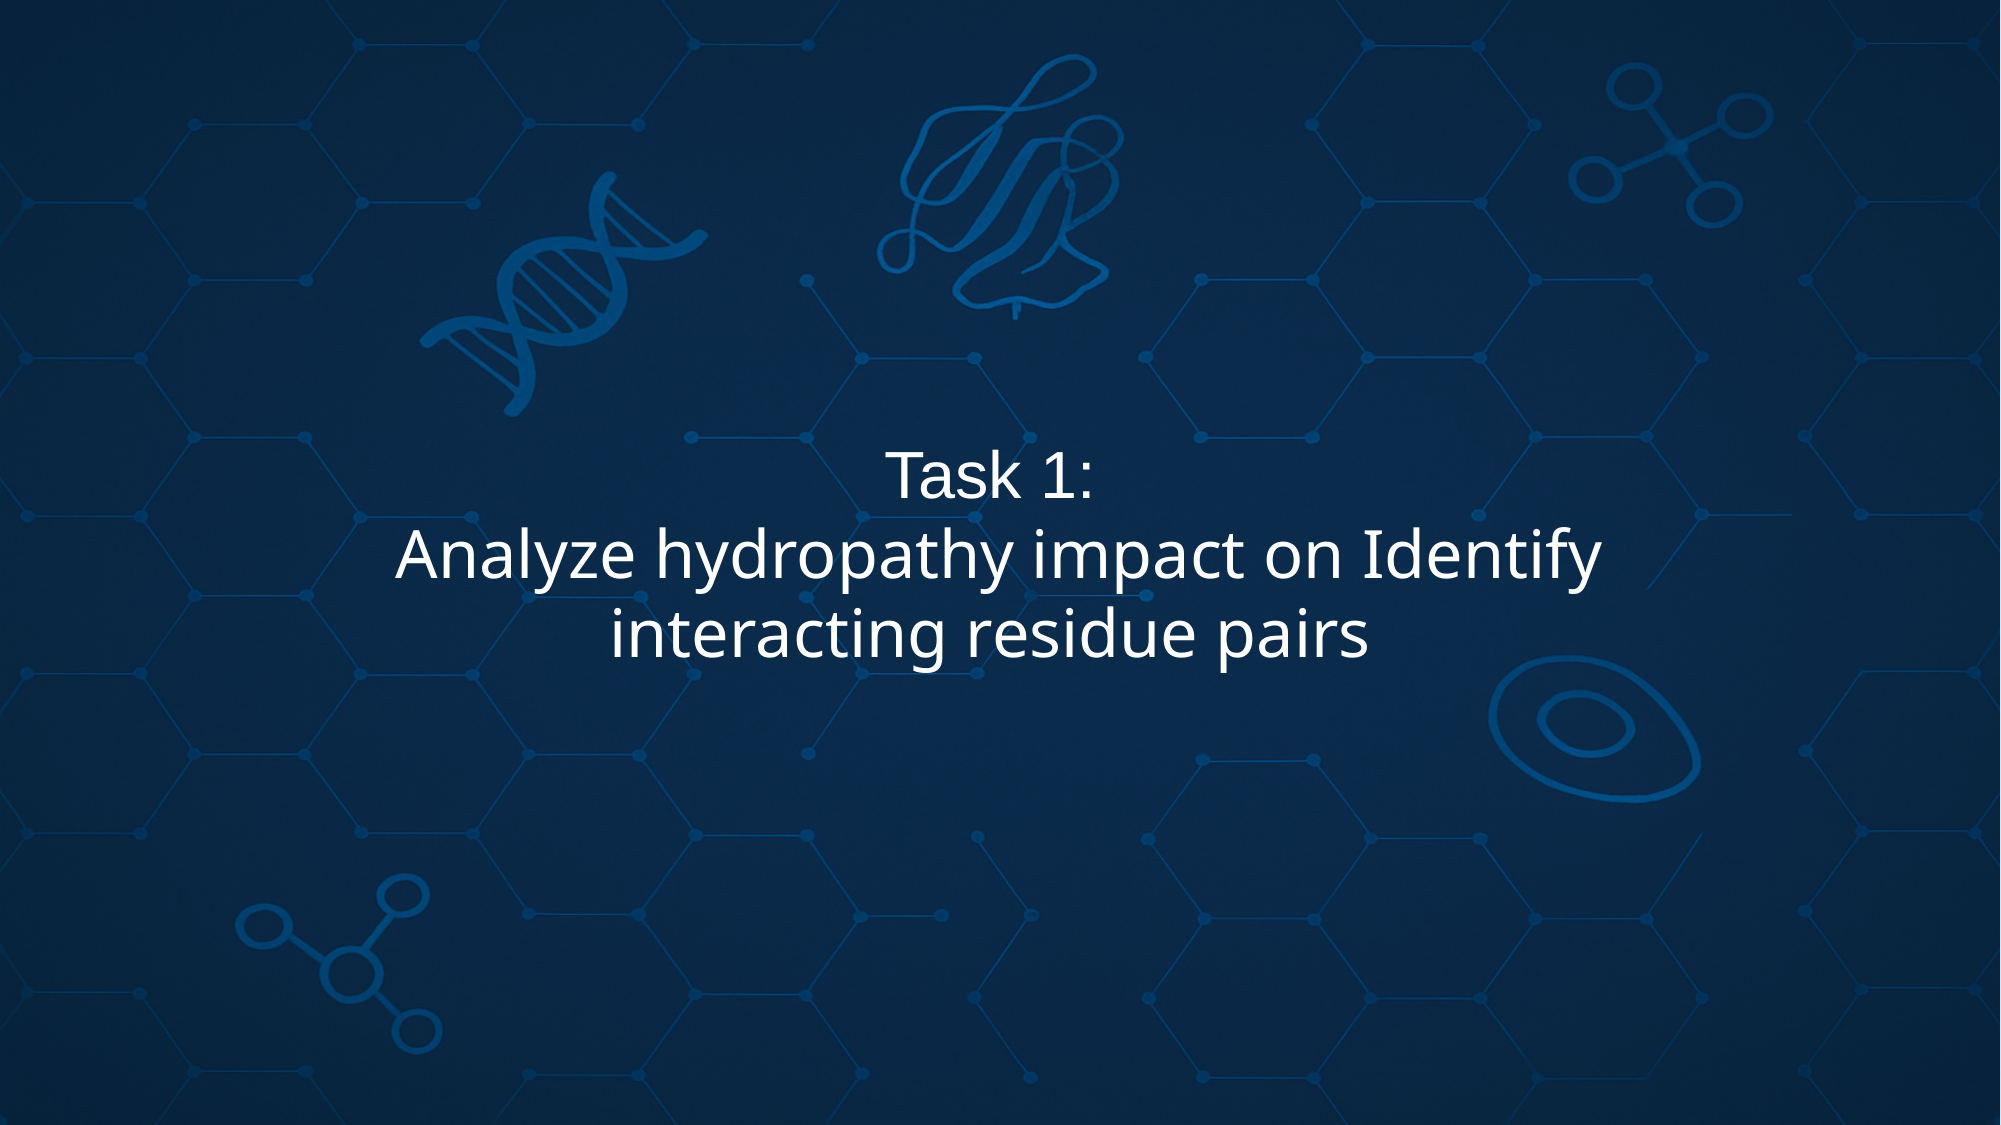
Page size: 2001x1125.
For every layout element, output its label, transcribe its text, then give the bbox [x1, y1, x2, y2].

text_box Task 1: Analyze hydropathy impact on Identify interacting residue pairs [240, 424, 1741, 679]
picture [0, 0, 2001, 1125]
